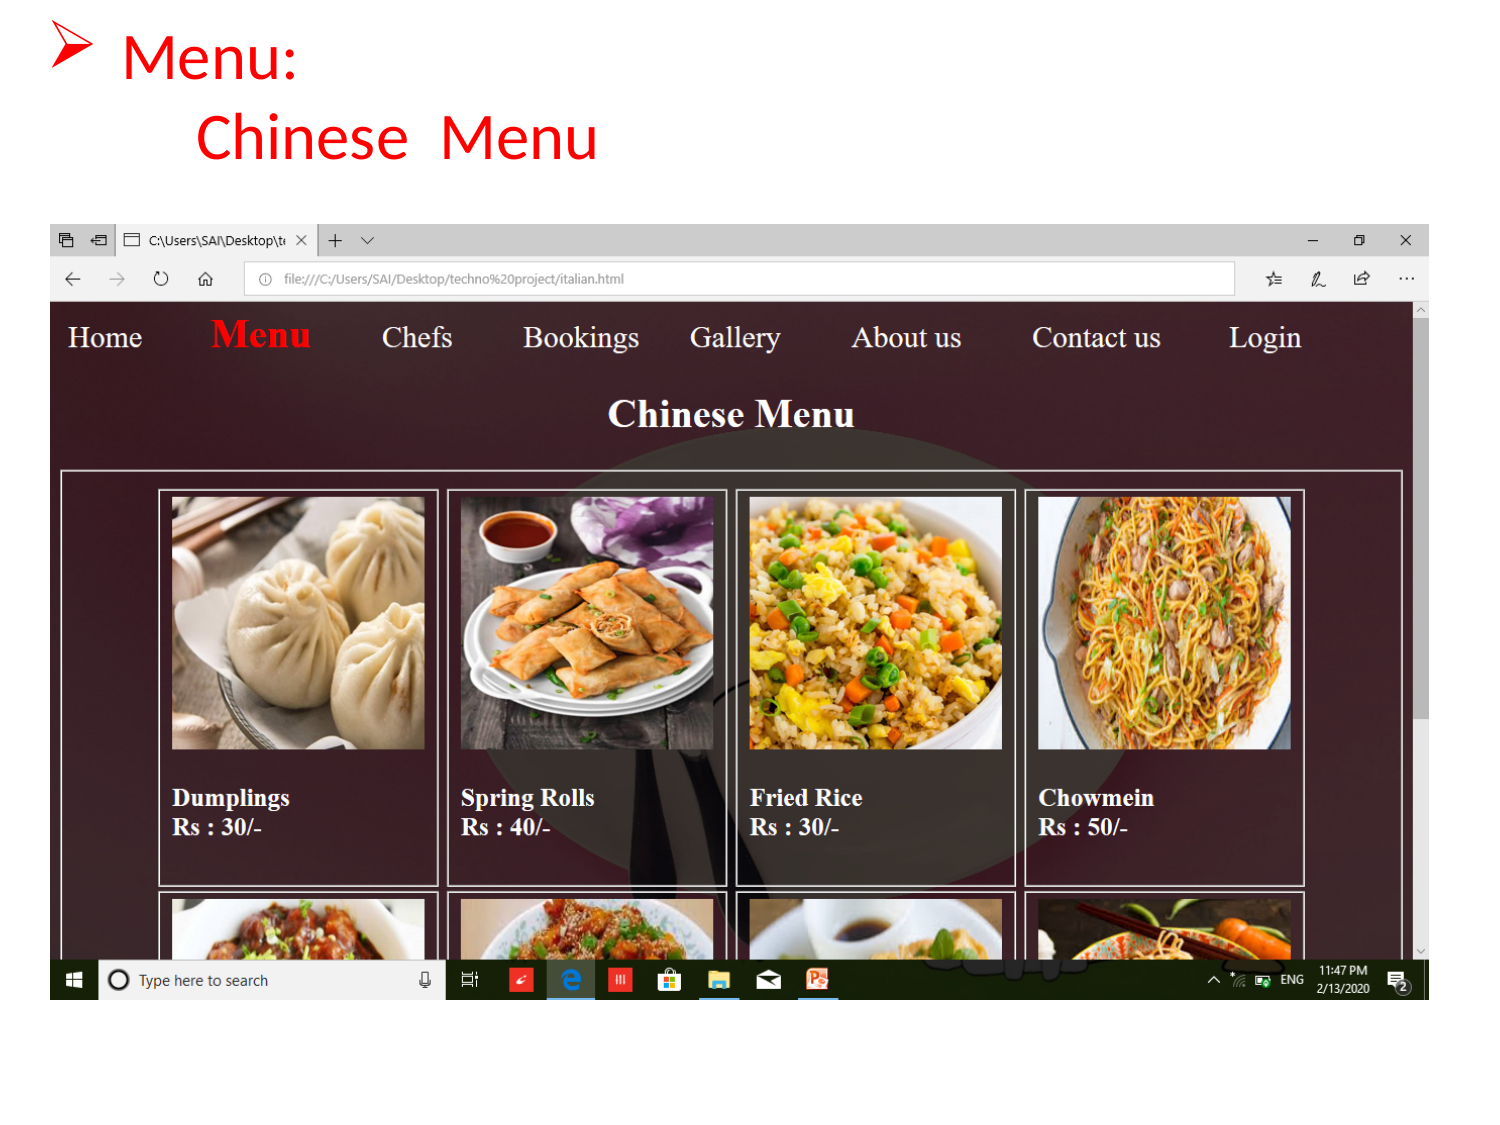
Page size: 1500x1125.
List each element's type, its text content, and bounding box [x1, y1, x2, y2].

picture [49, 224, 1429, 1001]
text_box Menu: Chinese Menu [31, 5, 1163, 180]
